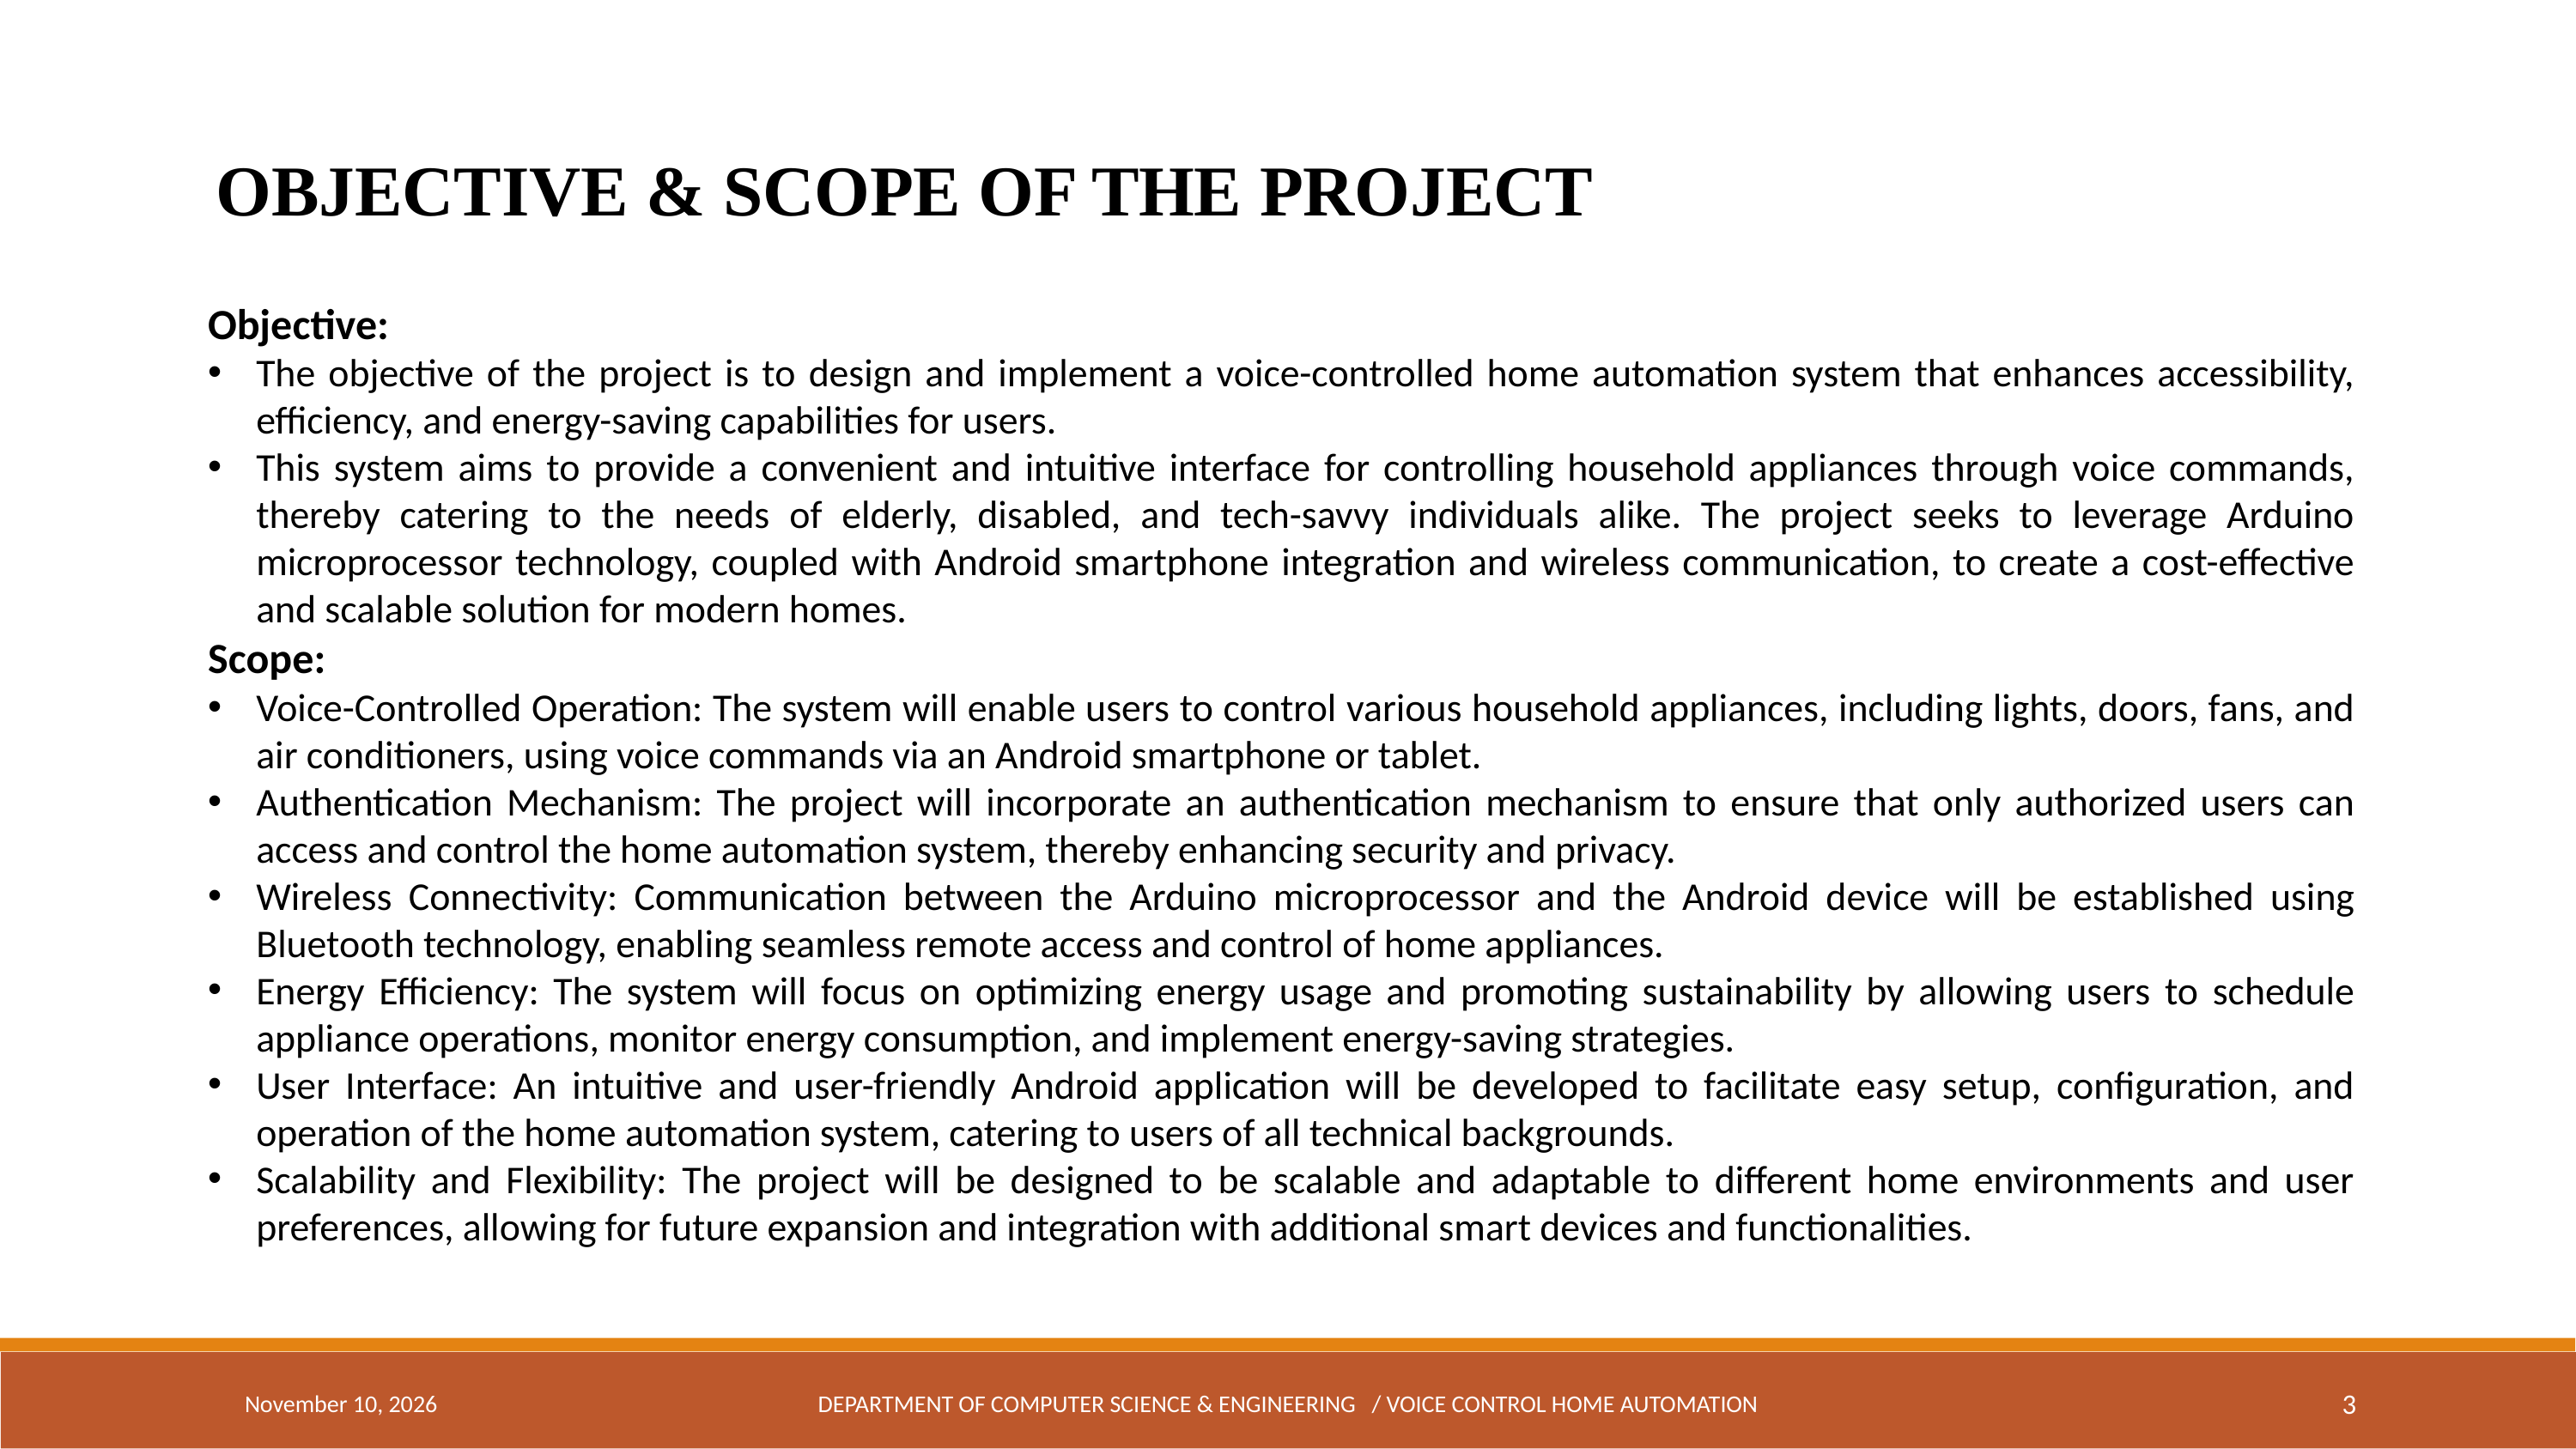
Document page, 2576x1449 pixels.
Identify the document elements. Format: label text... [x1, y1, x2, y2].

footer DEPARTMENT OF COMPUTER SCIENCE & ENGINEERING / Voice Control Home Automation [779, 1364, 1798, 1442]
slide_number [232, 1364, 755, 1442]
text_box OBJECTIVE & SCOPE OF THE PROJECT [204, 137, 2251, 237]
slide_number 3 [2092, 1364, 2369, 1442]
text_box Objective: The objective of the project is to design and implement a voice-controlled home automation system that enhances accessibility, efficiency, and energy-saving capabilities for users. This system aims to provide a convenient and intuitive interface for controlling household appliances through voice commands, thereby catering to the needs of elderly, disabled, and tech-savvy individuals alike. The project seeks to leverage Arduino microprocessor technology, coupled with Android smartphone integration and wireless communication, to create a cost-effective and scalable solution for modern homes. Scope: Voice-Controlled Operation: The system will enable users to control various household appliances, including lights, doors, fans, and air conditioners, using voice commands via an Android smartphone or tablet. Authentication Mechanism: The project will incorporate an authentication mechanism to ensure that only authorized users can access and control the home automation system, thereby enhancing security and privacy. Wireless Connectivity: Communication between the Arduino microprocessor and the Android device will be established using Bluetooth technology, enabling seamless remote access and control of home appliances. Energy Efficiency: The system will focus on optimizing energy usage and promoting sustainability by allowing users to schedule appliance operations, monitor energy consumption, and implement energy-saving strategies. User Interface: An intuitive and user-friendly Android application will be developed to facilitate easy setup, configuration, and operation of the home automation system, catering to users of all technical backgrounds. Scalability and Flexibility: The project will be designed to be scalable and adaptable to different home environments and user preferences, allowing for future expansion and integration with additional smart devices and functionalities. [195, 289, 2369, 1302]
